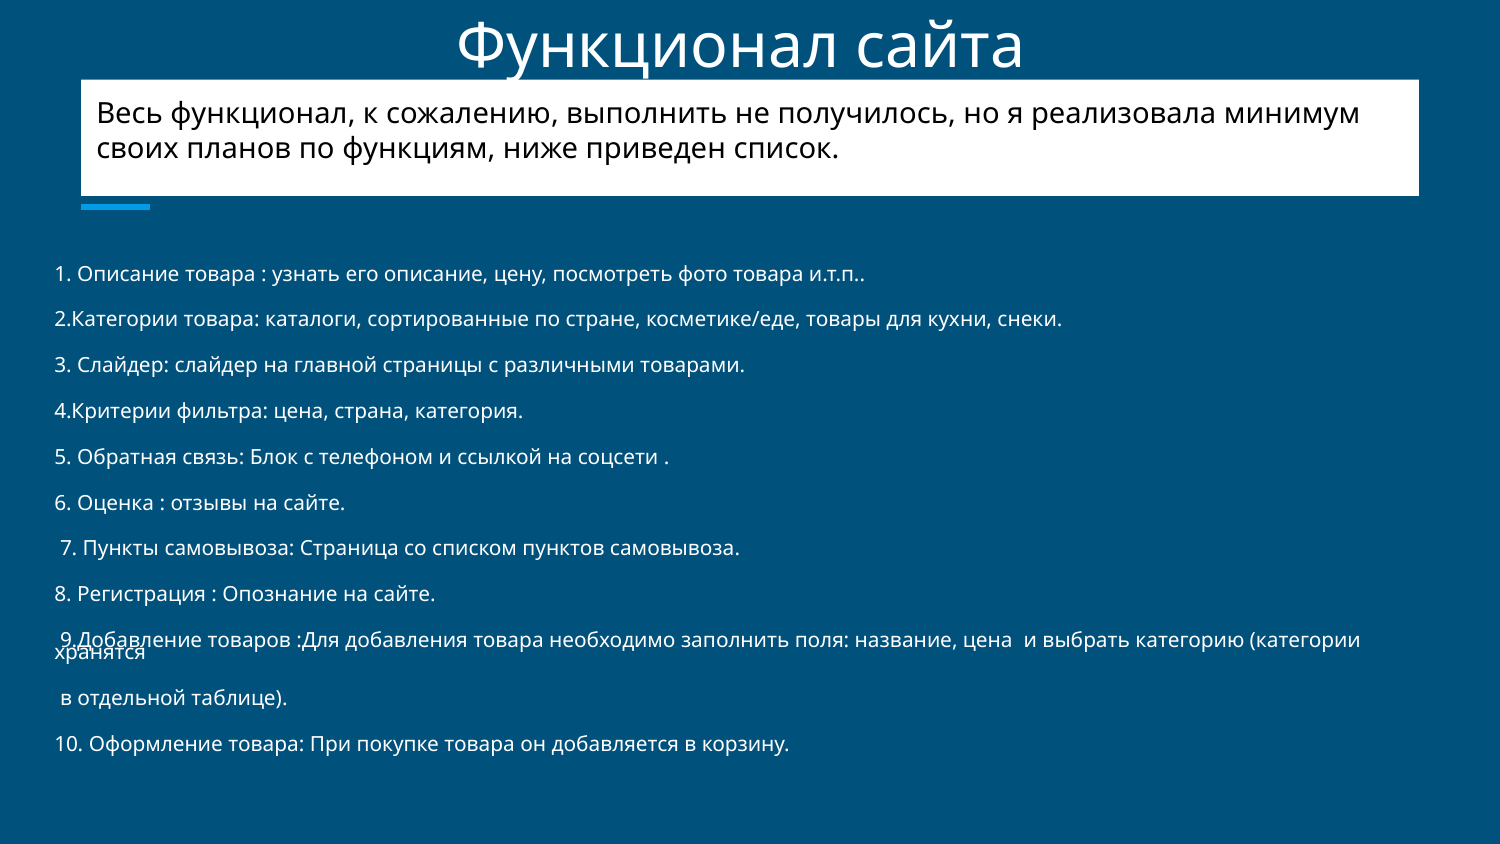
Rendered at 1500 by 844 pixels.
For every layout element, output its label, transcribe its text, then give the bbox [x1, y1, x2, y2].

list 1. Описание товара : узнать его описание, цену, посмотреть фото товара и.т.п.. 2.Категории товара: каталоги, сортированные по стране, косметике/еде, товары для кухни, снеки. 3. Слайдер: слайдер на главной страницы с различными товарами. 4.Критерии фильтра: цена, страна, категория. 5. Обратная связь: Блок с телефоном и ссылкой на соцсети . 6. Оценка : отзывы на сайте. 7. Пункты самовывоза: Страница со списком пунктов самовывоза. 8. Регистрация : Опознание на сайте. 9.Добавление товаров :Для добавления товара необходимо заполнить поля: название, цена и выбрать категорию (категории хранятся в отдельной таблице). 10. Оформление товара: При покупке товара он добавляется в корзину. [39, 256, 1413, 762]
text_box Весь функционал, к сожалению, выполнить не получилось, но я реализовала минимум своих планов по функциям, ниже приведен список. [81, 79, 1419, 196]
title Функционал сайта [46, 0, 1420, 96]
